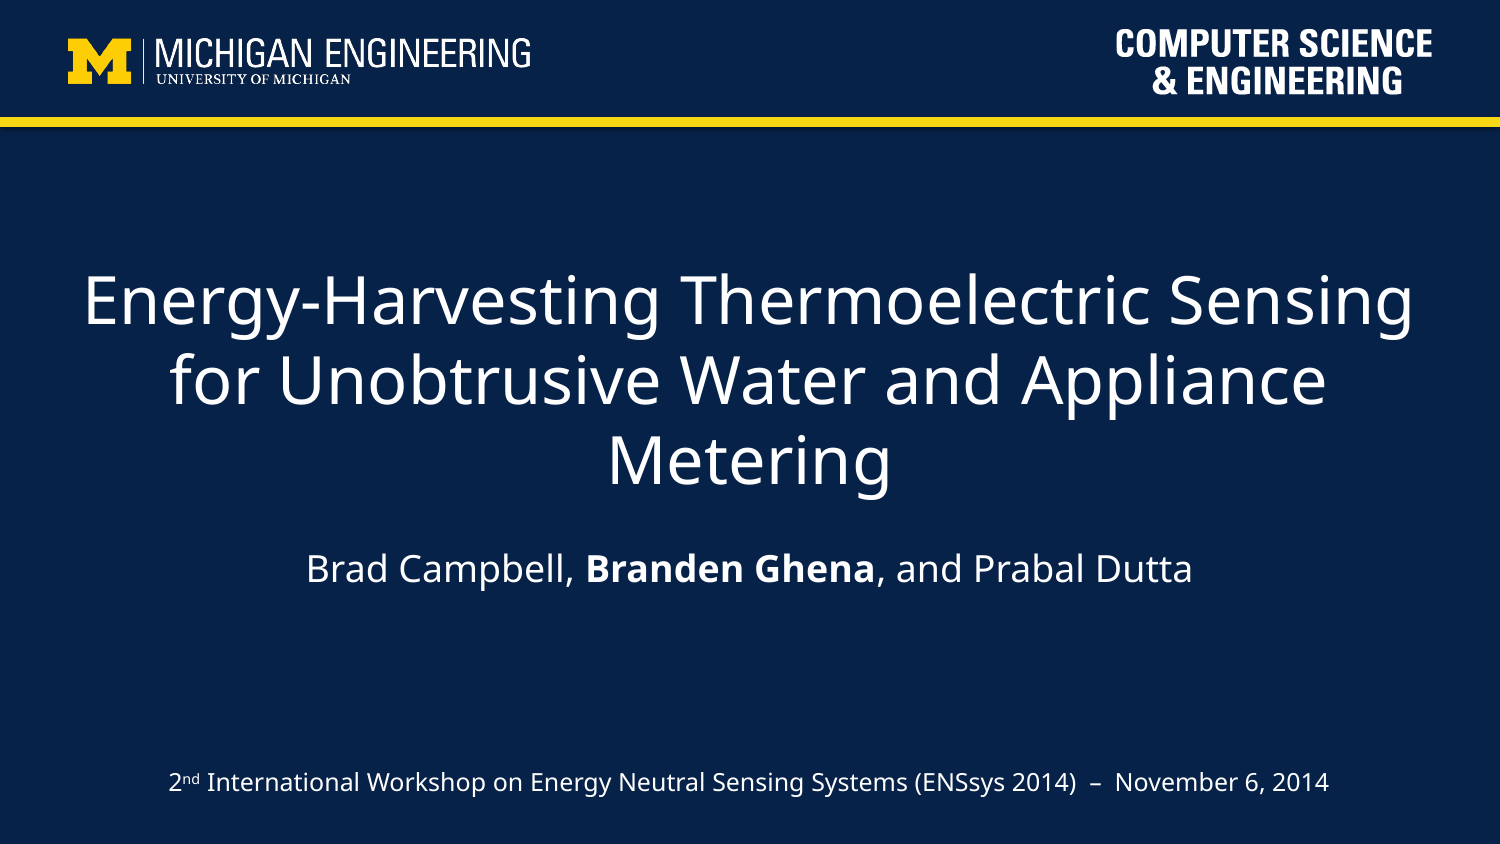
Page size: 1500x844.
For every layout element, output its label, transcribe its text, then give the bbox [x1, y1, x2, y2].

picture [1116, 22, 1432, 100]
list Brad Campbell, Branden Ghena, and Prabal Dutta [99, 536, 1401, 732]
picture [68, 38, 530, 84]
text_box 2nd International Workshop on Energy Neutral Sensing Systems (ENSsys 2014) – November 6, 2014 [99, 732, 1401, 805]
title Energy-Harvesting Thermoelectric Sensing for Unobtrusive Water and Appliance Metering [48, 249, 1451, 481]
